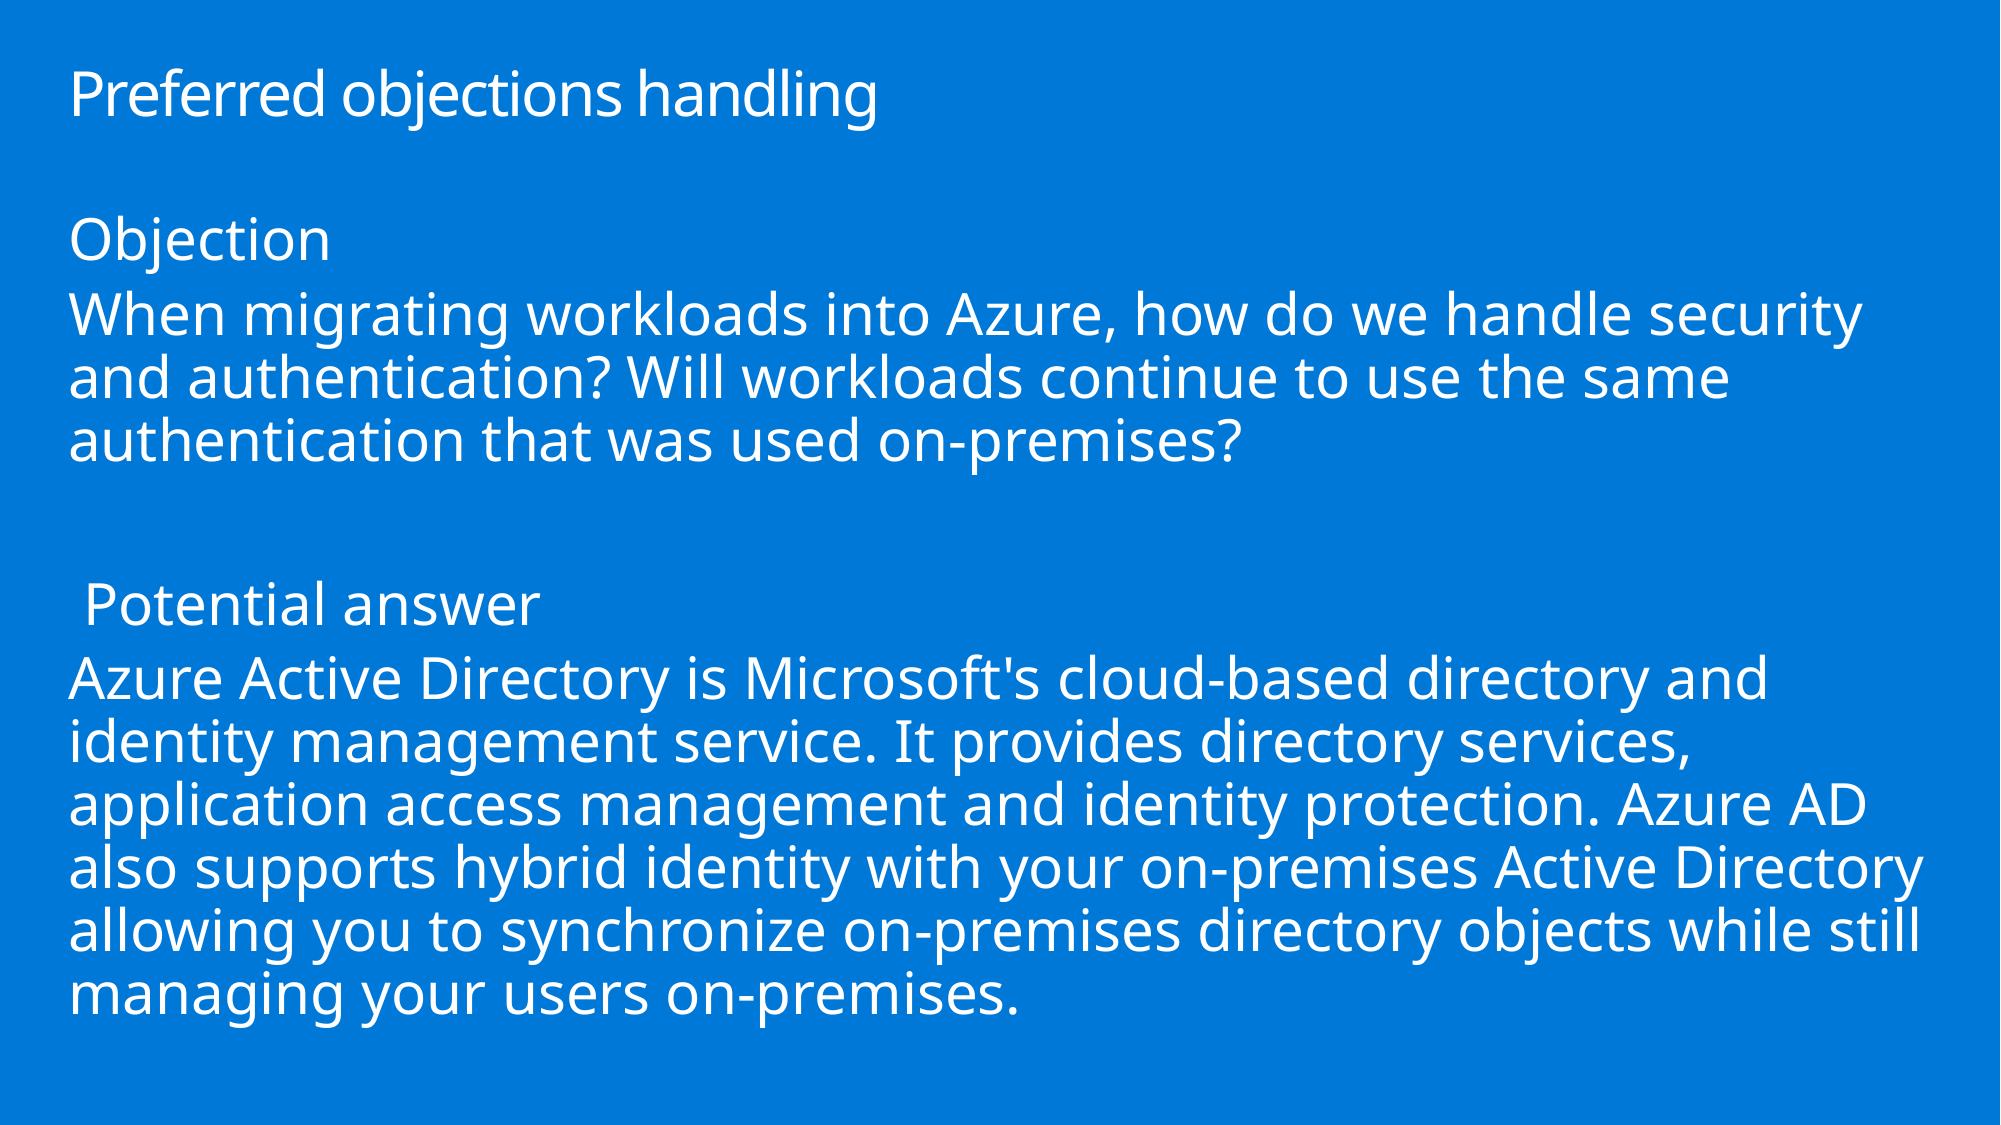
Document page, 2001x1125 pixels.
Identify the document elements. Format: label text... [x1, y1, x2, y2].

list Objection When migrating workloads into Azure, how do we handle security and authentication? Will workloads continue to use the same authentication that was used on-premises? Potential answer Azure Active Directory is Microsoft's cloud-based directory and identity management service. It provides directory services, application access management and identity protection. Azure AD also supports hybrid identity with your on-premises Active Directory allowing you to synchronize on-premises directory objects while still managing your users on-premises. [44, 196, 1956, 532]
title Preferred objections handling [44, 47, 1957, 196]
